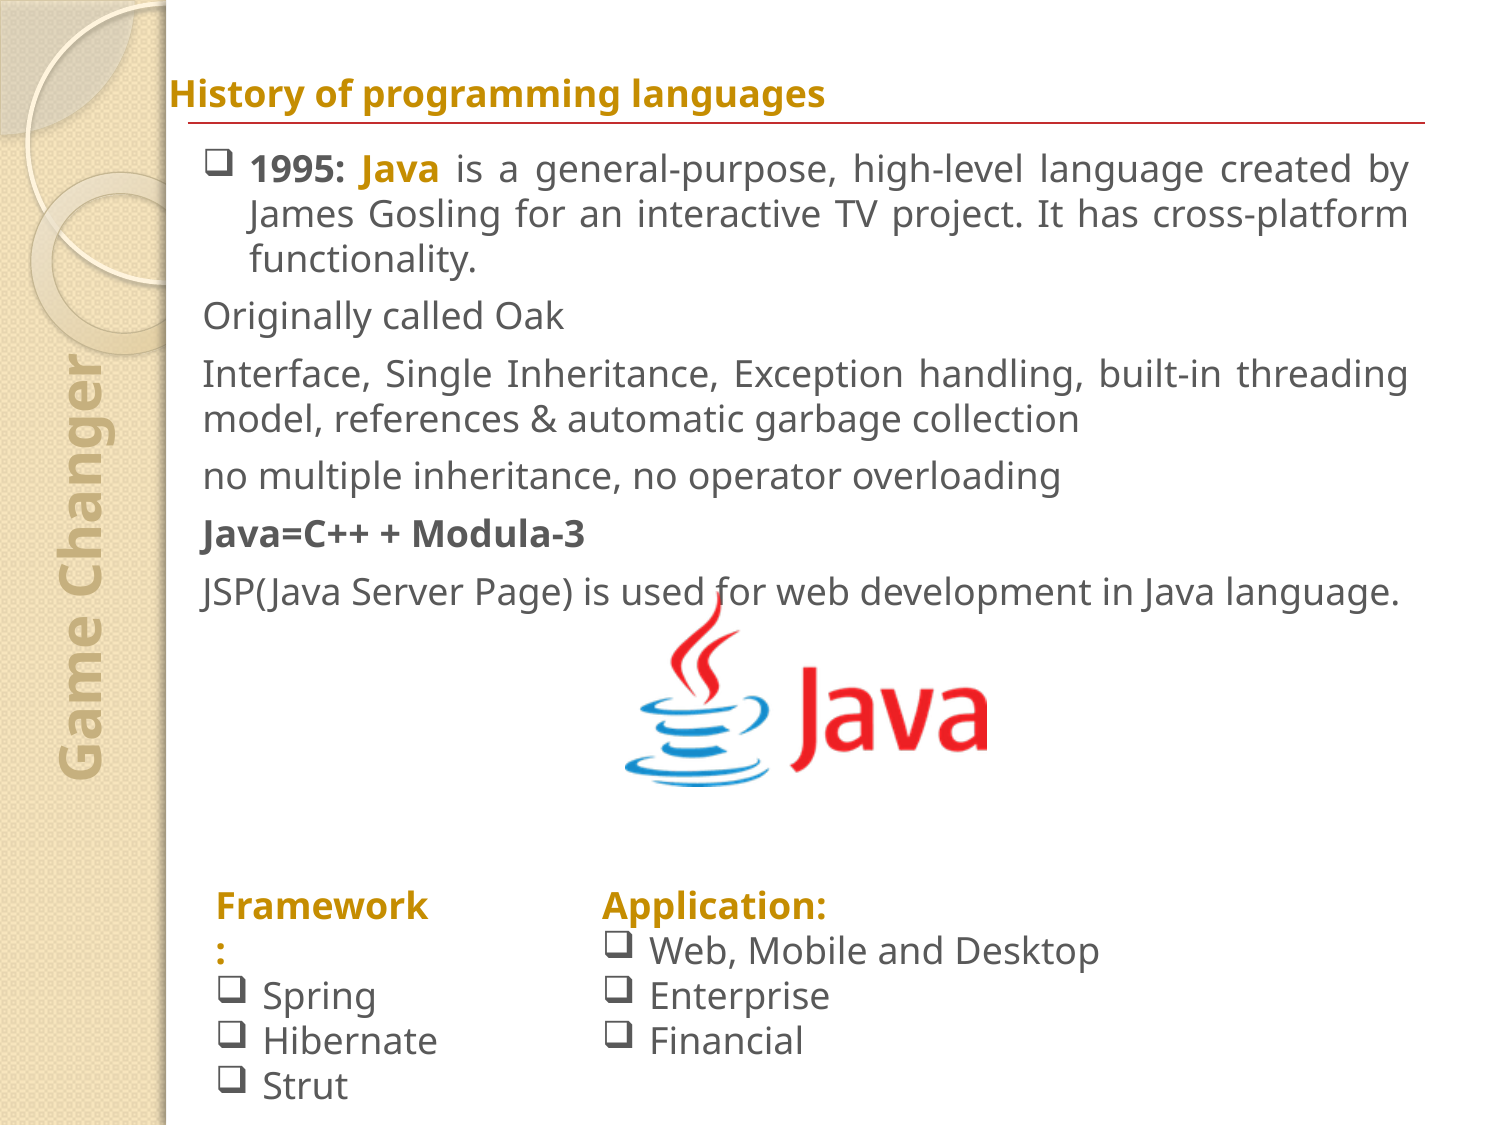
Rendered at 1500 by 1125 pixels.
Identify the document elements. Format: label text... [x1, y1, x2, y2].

text_box History of programming languages [153, 62, 842, 123]
picture [625, 591, 987, 788]
text_box 1995: Java is a general-purpose, high-level language created by James Gosling for an interactive TV project. It has cross-platform functionality. Originally called Oak Interface, Single Inheritance, Exception handling, built-in threading model, references & automatic garbage collection no multiple inheritance, no operator overloading Java=C++ + Modula-3 JSP(Java Server Page) is used for web development in Java language. [187, 137, 1425, 620]
text_box Framework : Spring Hibernate Strut [200, 874, 464, 1115]
text_box Application: Web, Mobile and Desktop Enterprise Financial [587, 874, 1188, 1070]
text_box Game Changer [35, 225, 121, 912]
